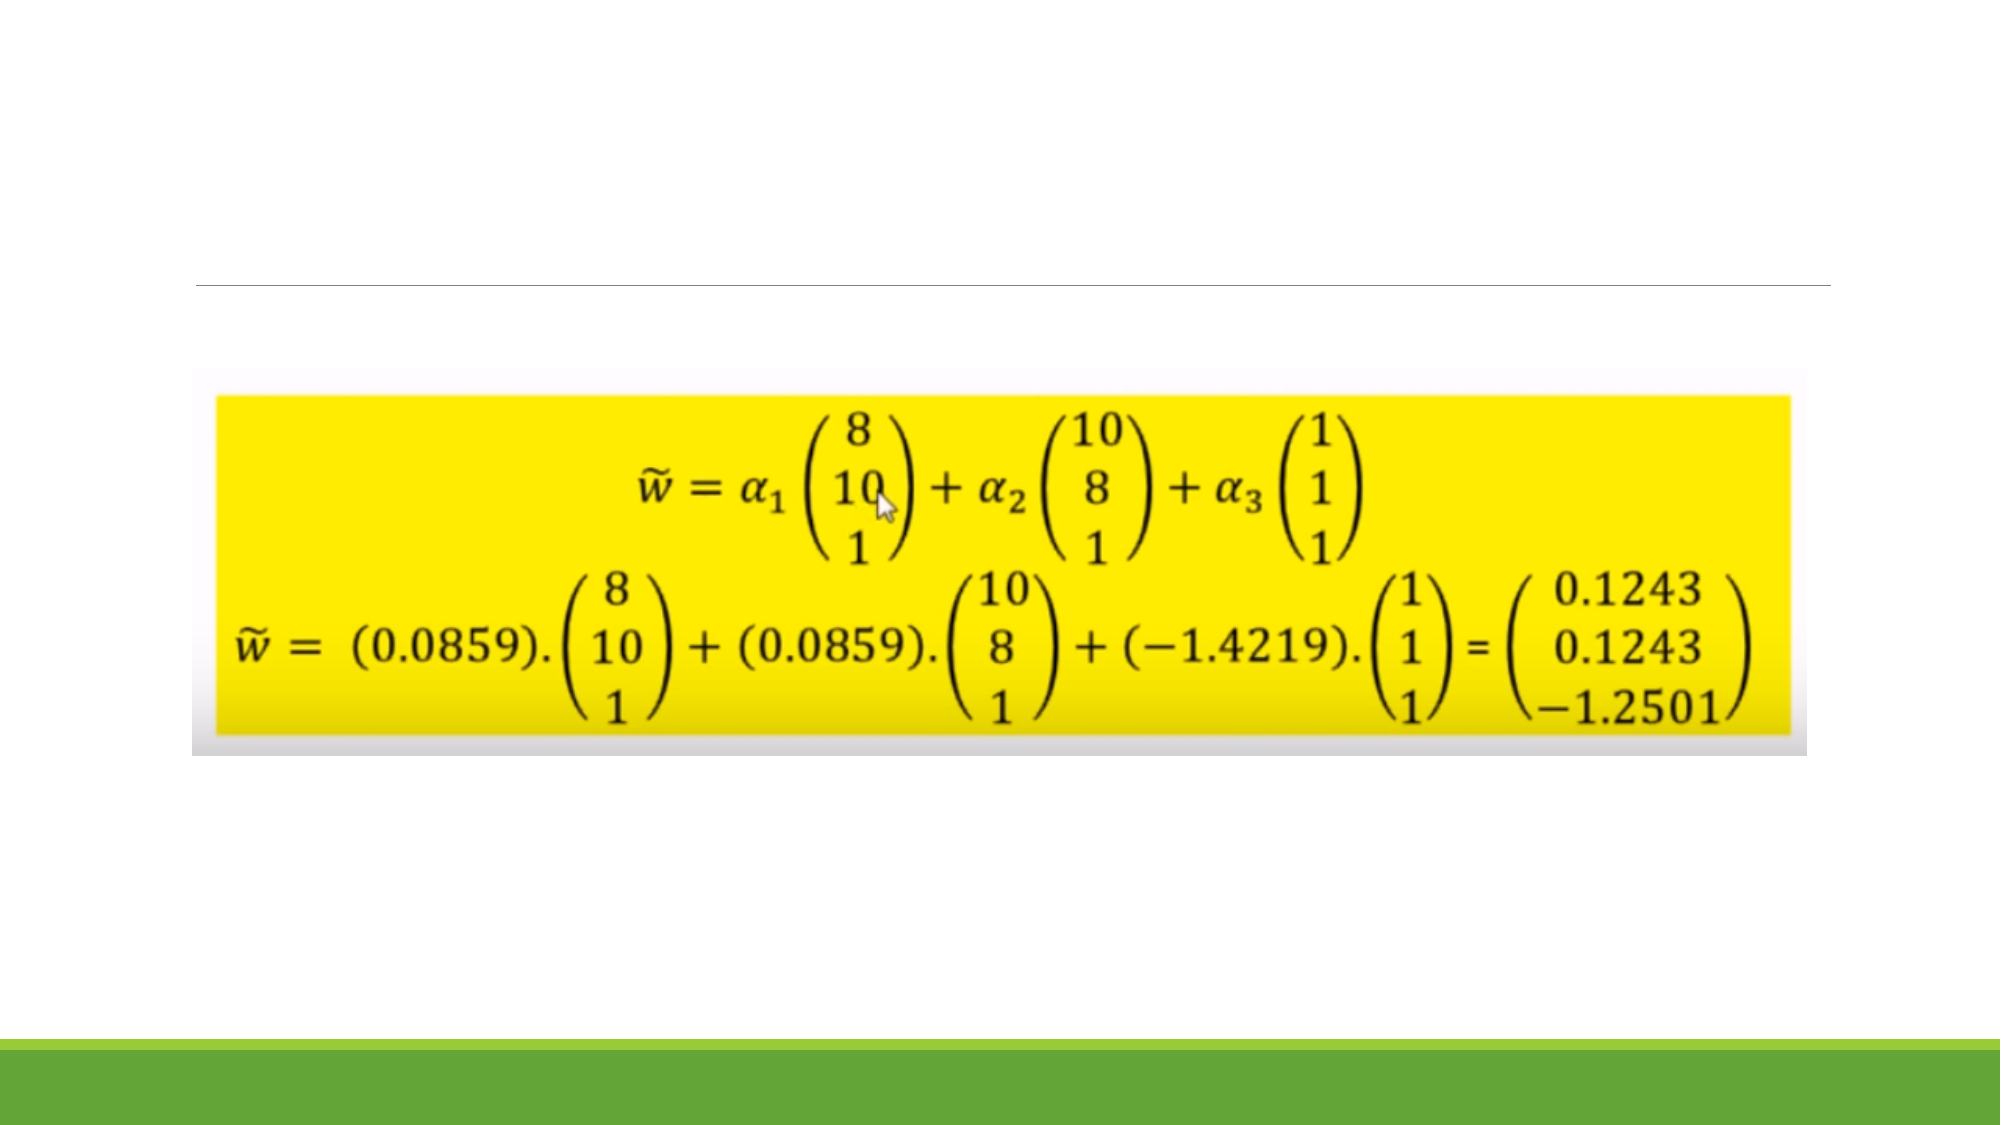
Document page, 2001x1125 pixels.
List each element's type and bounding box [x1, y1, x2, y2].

picture [192, 368, 1808, 756]
